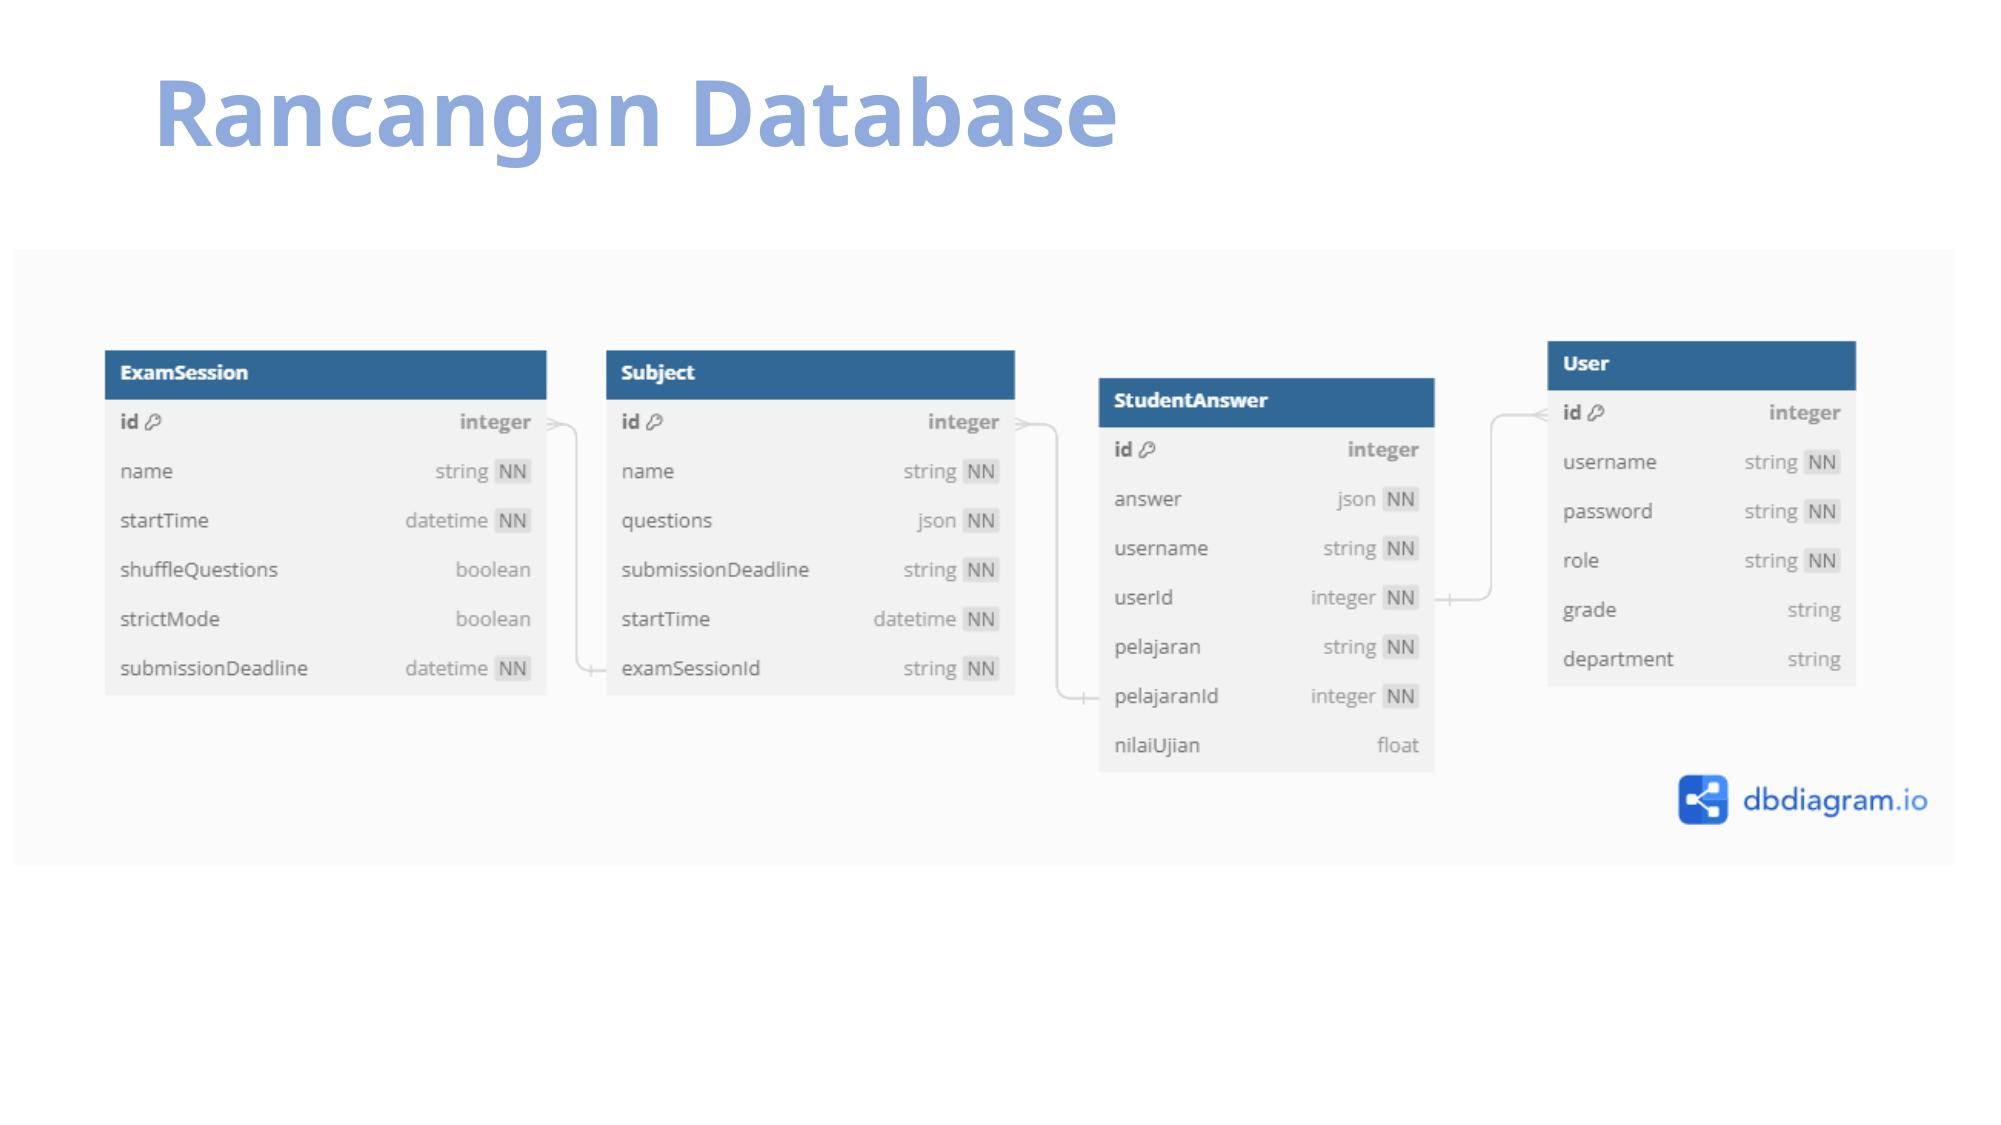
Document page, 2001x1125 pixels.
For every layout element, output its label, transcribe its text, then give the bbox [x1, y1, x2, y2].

picture [13, 249, 1955, 865]
text_box Rancangan Database [137, 59, 1863, 249]
